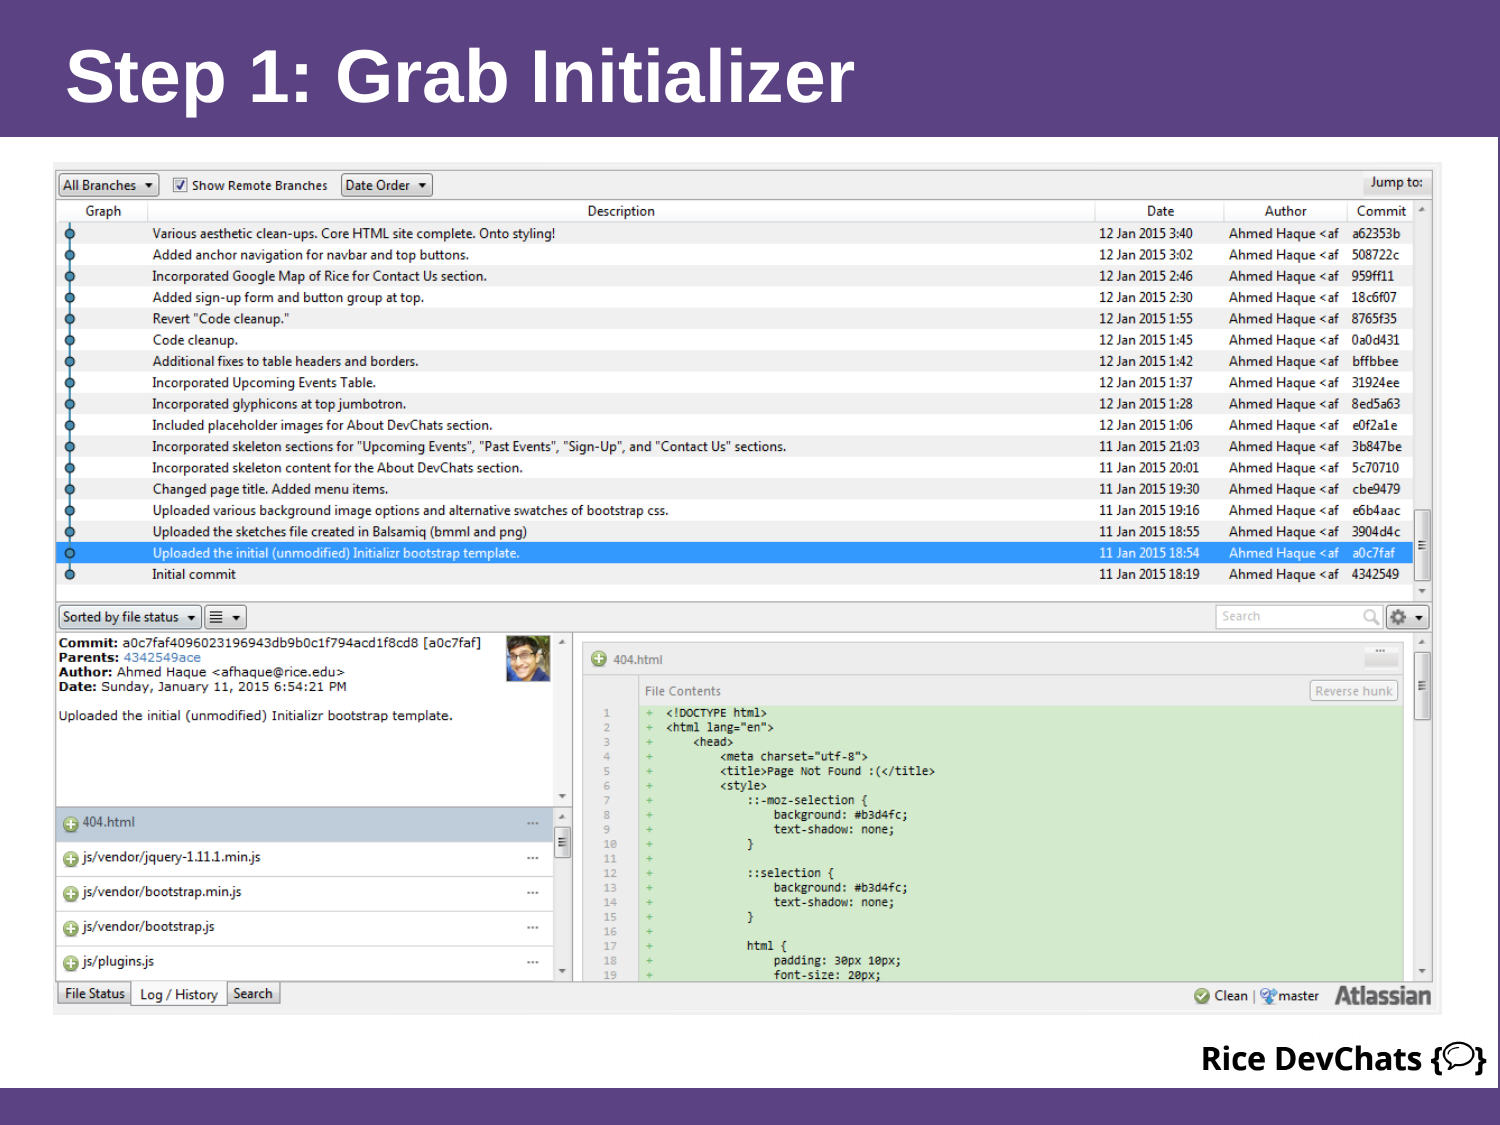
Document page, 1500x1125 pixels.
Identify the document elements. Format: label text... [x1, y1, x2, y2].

text_box [0, 135, 1500, 1090]
picture [53, 162, 1442, 1015]
title Step 1: Grab Initializer [50, 20, 1400, 125]
picture [1187, 1032, 1498, 1084]
